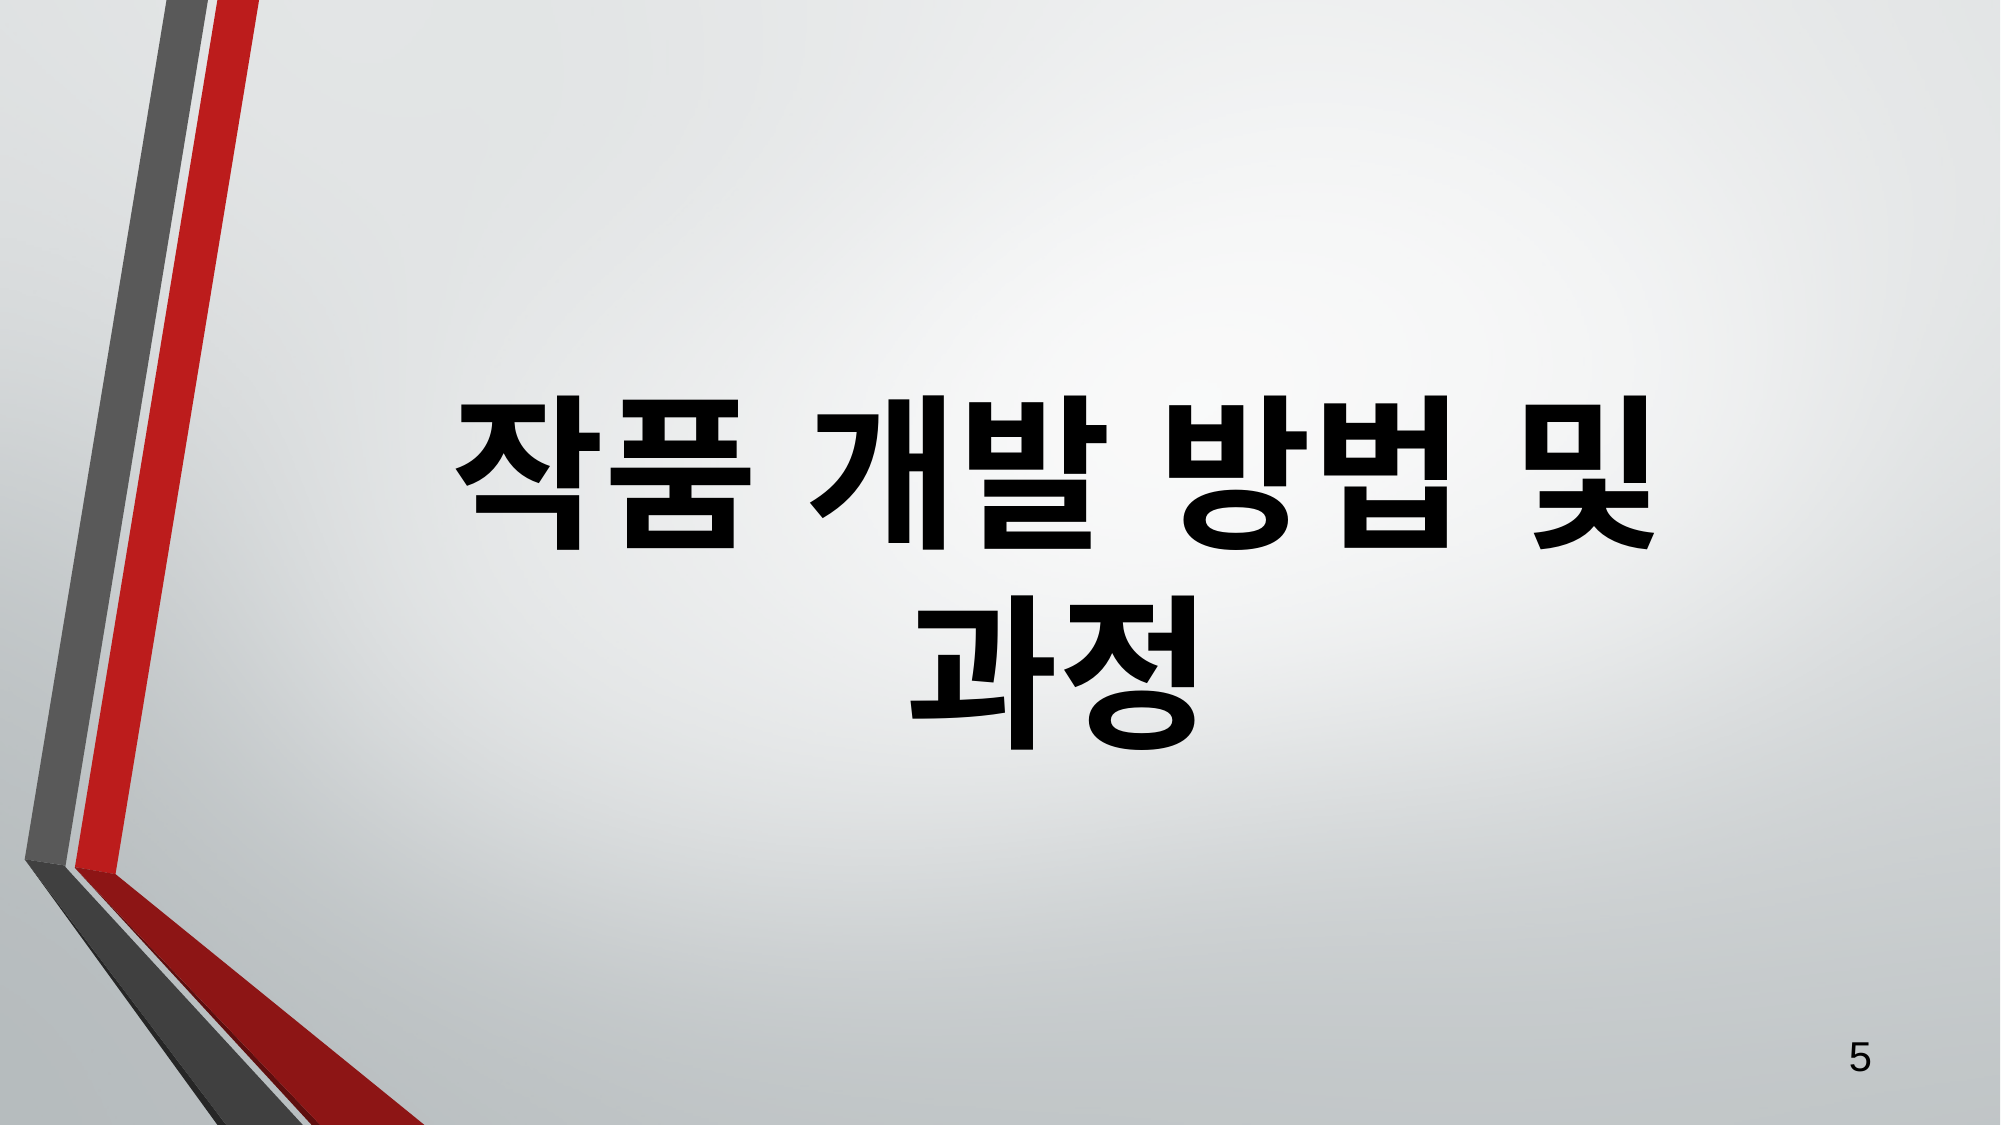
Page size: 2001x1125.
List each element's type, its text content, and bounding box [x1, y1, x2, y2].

slide_number 5 [1796, 1025, 1887, 1085]
title 작품 개발 방법 및 과정 [275, 112, 1843, 1026]
